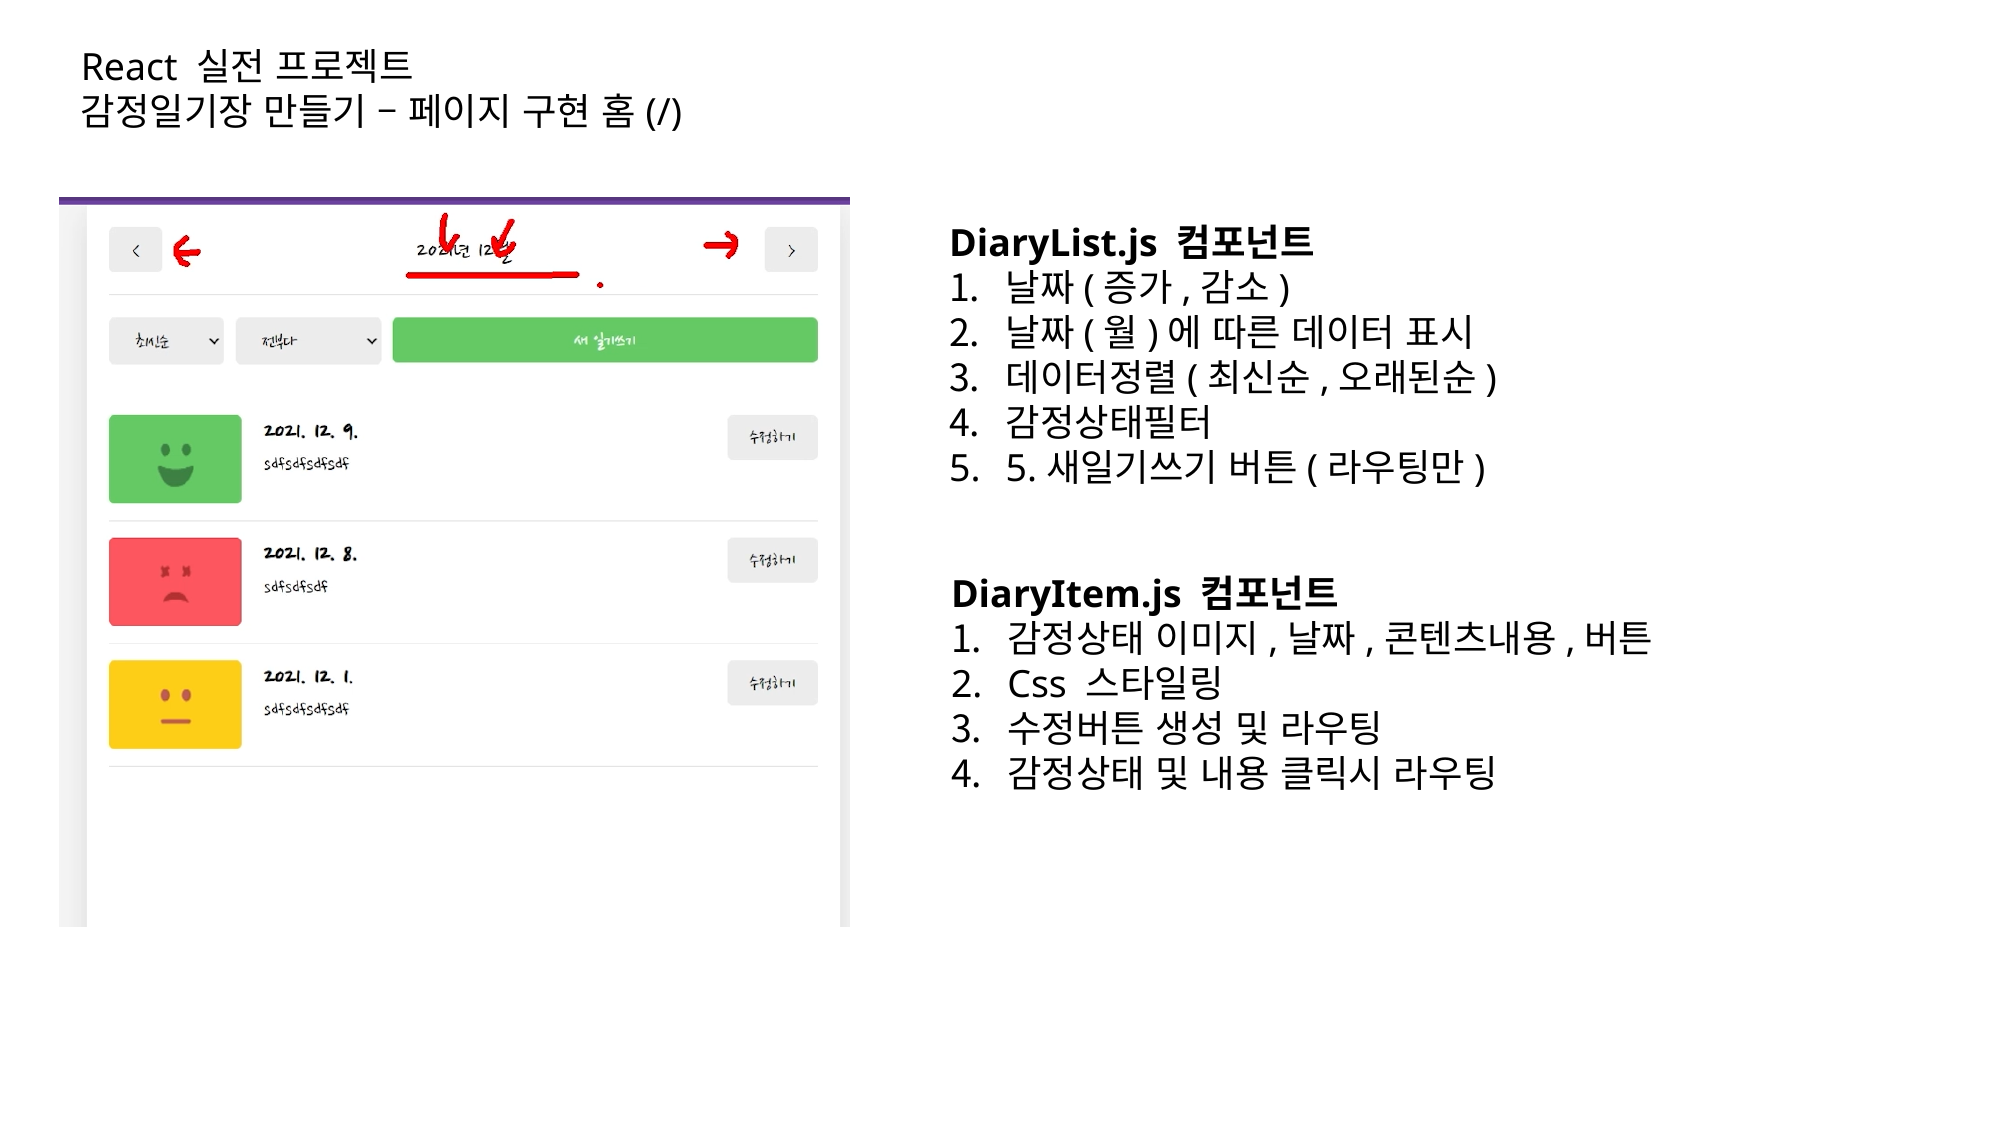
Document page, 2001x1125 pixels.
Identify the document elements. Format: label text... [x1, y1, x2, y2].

picture [59, 197, 850, 928]
text_box React 실전 프로젝트 감정일기장 만들기 – 페이지 구현 홈(/) [66, 35, 697, 141]
text_box DiaryItem.js 컴포넌트 감정상태 이미지,날짜,콘텐츠내용,버튼 Css 스타일링 수정버튼 생성 및 라우팅 감정상태 및 내용 클릭시 라우팅 [936, 562, 1669, 848]
text_box DiaryList.js 컴포넌트 날짜(증가,감소) 날짜(월)에 따른 데이터 표시 데이터정렬(최신순,오래된순) 감정상태필터 5.새일기쓰기 버튼(라우팅만) [934, 211, 1512, 497]
